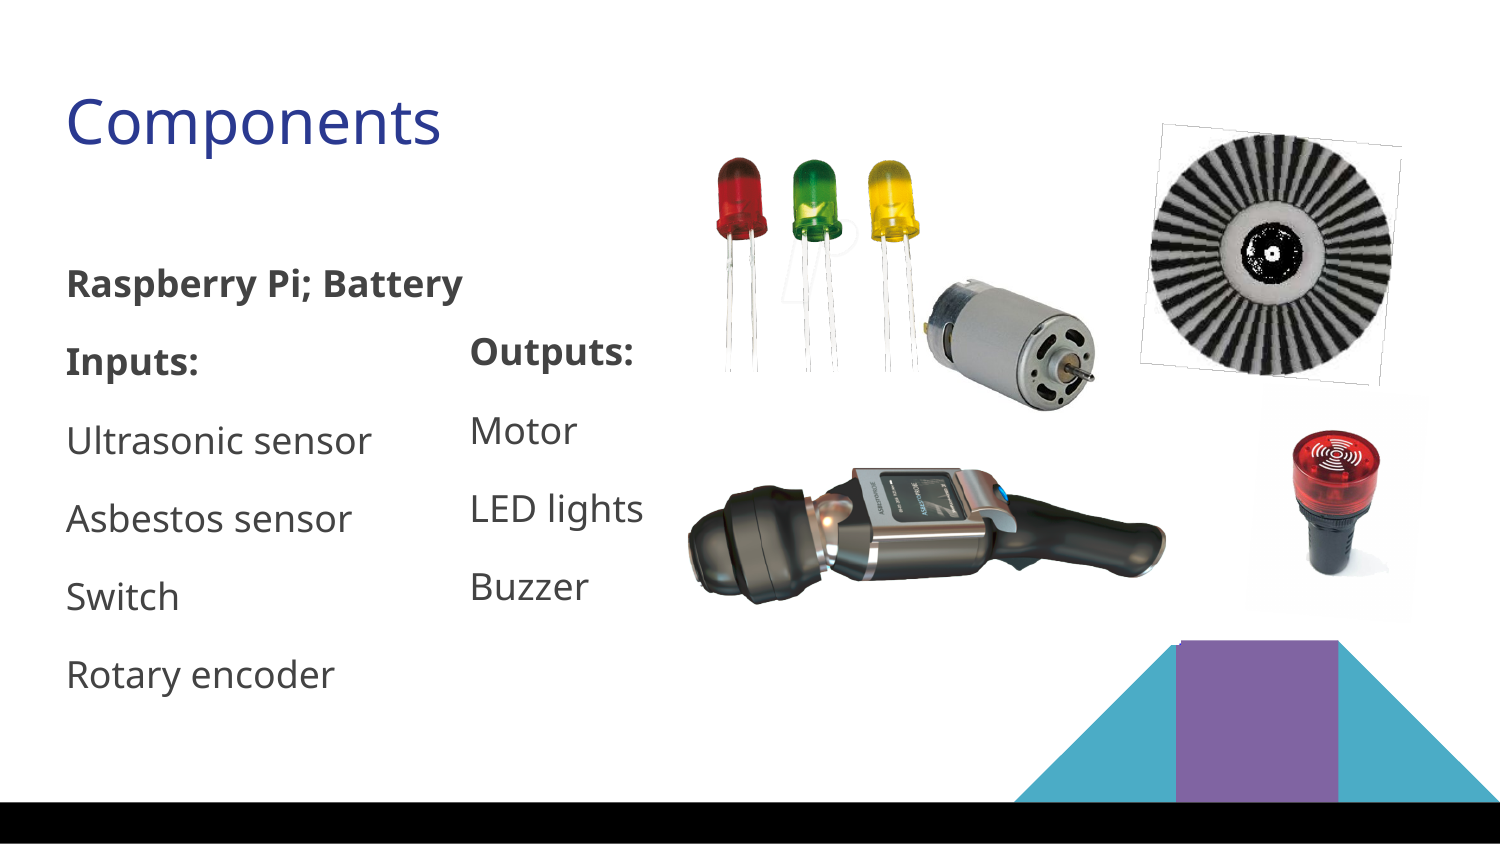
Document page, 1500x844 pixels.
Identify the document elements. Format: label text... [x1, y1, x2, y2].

picture [1141, 124, 1402, 386]
picture [660, 148, 1182, 645]
text_box Outputs: Motor LED lights Buzzer [454, 245, 1089, 762]
picture [1246, 384, 1429, 623]
text_box Raspberry Pi; Battery Inputs: Ultrasonic sensor Asbestos sensor Switch Rotary encoder [51, 245, 454, 762]
text_box Components [51, 67, 1449, 167]
